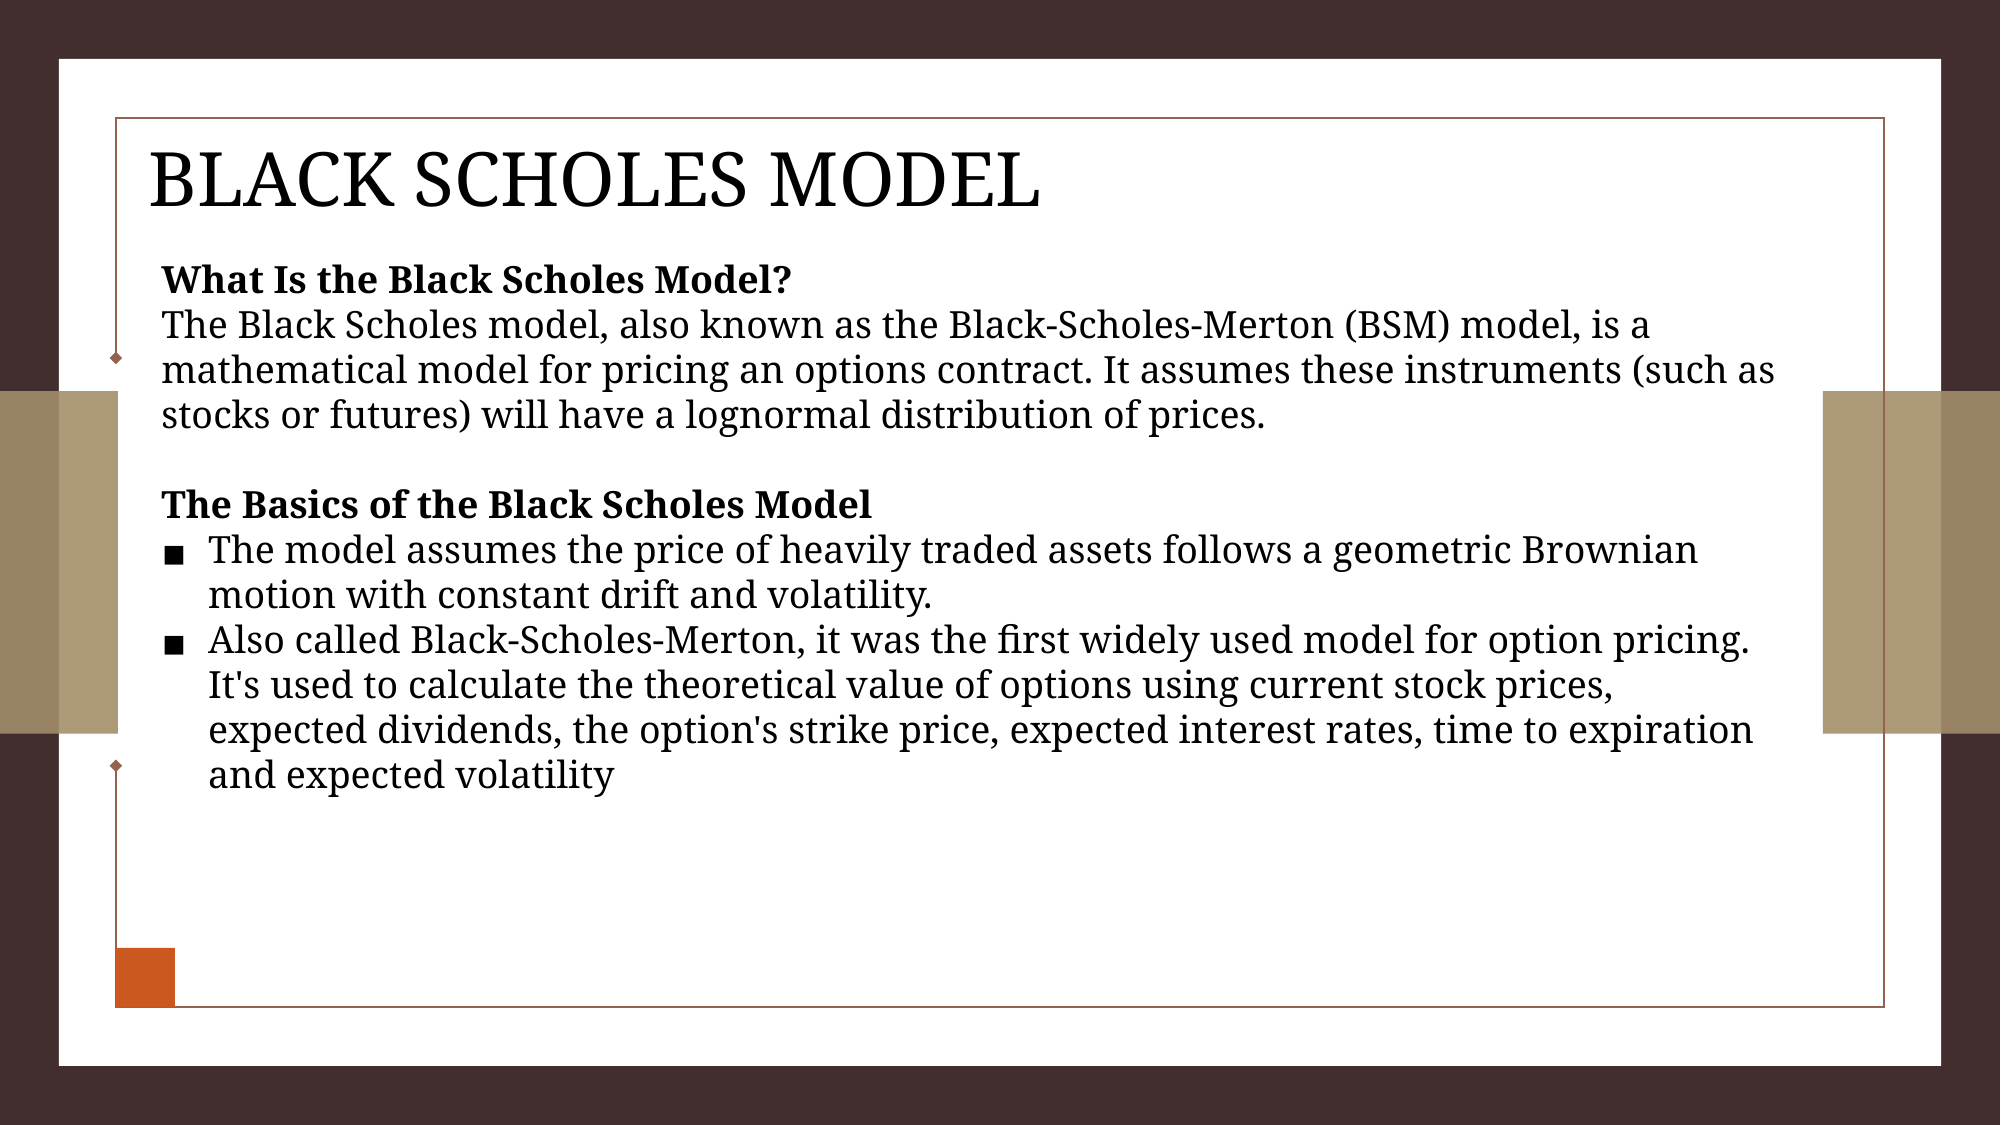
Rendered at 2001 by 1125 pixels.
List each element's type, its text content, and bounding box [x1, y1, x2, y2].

text_box BLACK SCHOLES MODEL [133, 124, 1795, 274]
text_box What Is the Black Scholes Model? The Black Scholes model, also known as the Black-Scholes-Merton (BSM) model, is a mathematical model for pricing an options contract. It assumes these instruments (such as stocks or futures) will have a lognormal distribution of prices. The Basics of the Black Scholes Model The model assumes the price of heavily traded assets follows a geometric Brownian motion with constant drift and volatility. Also called Black-Scholes-Merton, it was the first widely used model for option pricing. It's used to calculate the theoretical value of options using current stock prices, expected dividends, the option's strike price, expected interest rates, time to expiration and expected volatility [146, 248, 1795, 849]
